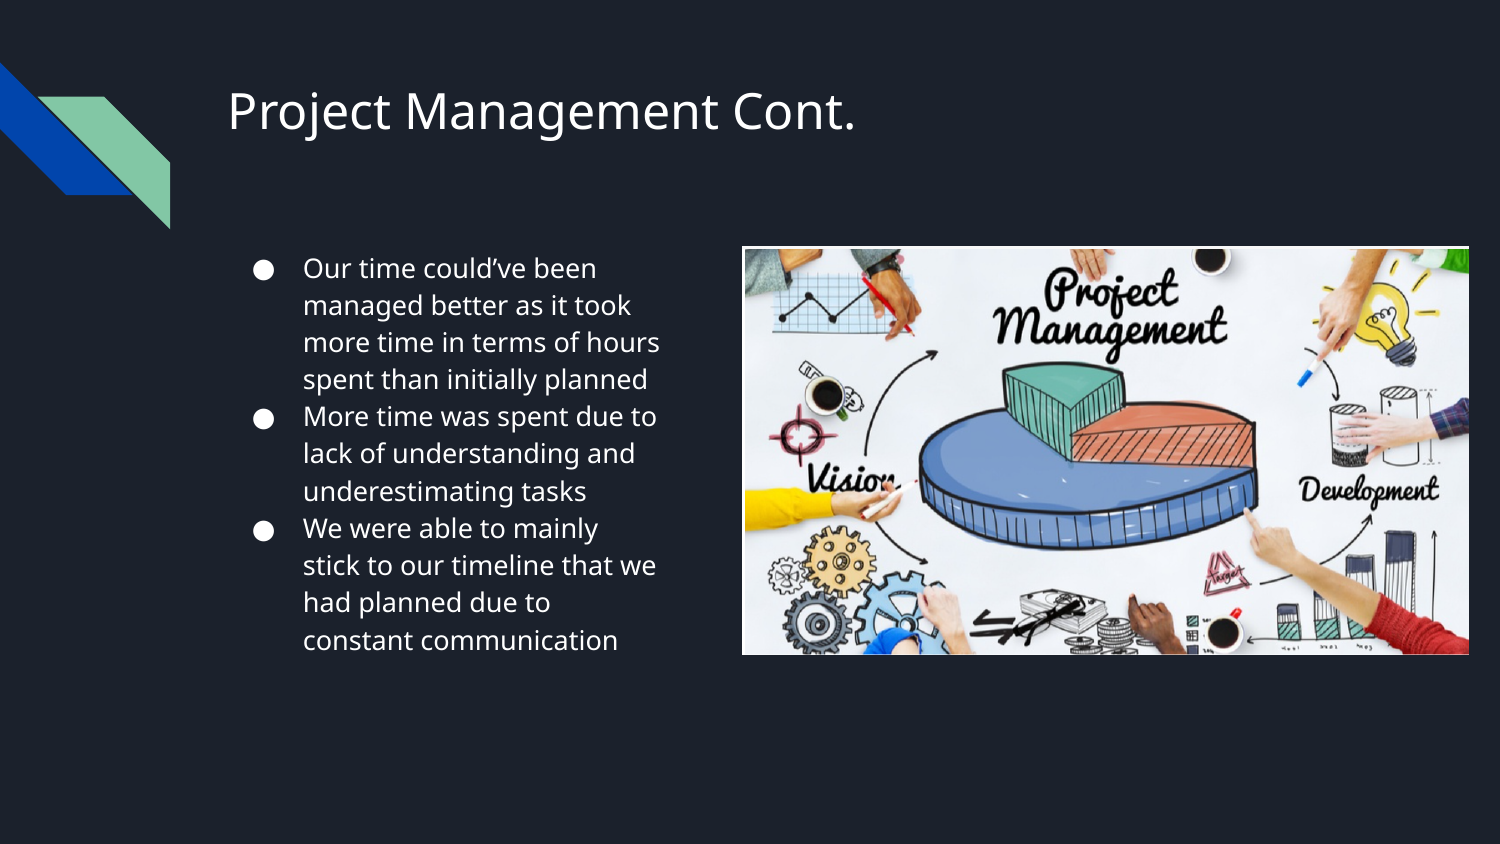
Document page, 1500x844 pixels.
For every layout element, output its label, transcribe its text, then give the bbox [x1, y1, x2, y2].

picture [741, 245, 1469, 656]
list Our time could’ve been managed better as it took more time in terms of hours spent than initially planned More time was spent due to lack of understanding and underestimating tasks We were able to mainly stick to our timeline that we had planned due to constant communication [212, 231, 677, 737]
title Project Management Cont. [212, 64, 1368, 215]
